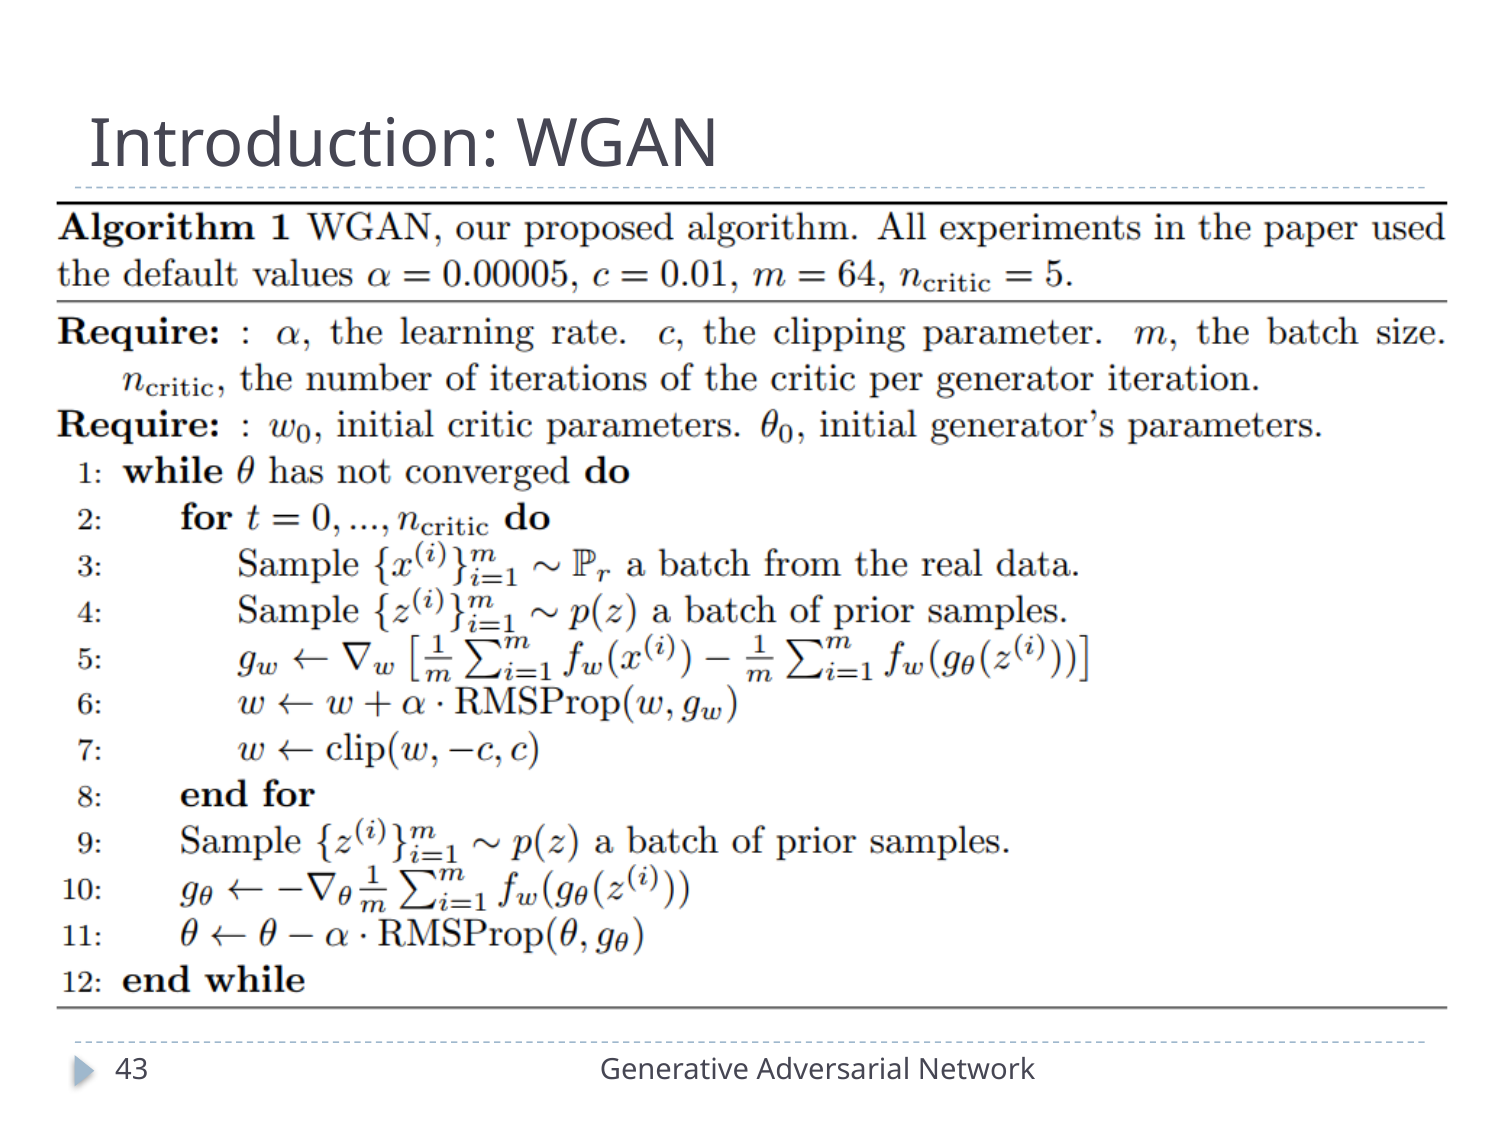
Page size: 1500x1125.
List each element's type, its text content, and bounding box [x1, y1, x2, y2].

footer Generative Adversarial Network [475, 1042, 1051, 1103]
slide_number 43 [100, 1042, 426, 1103]
picture [40, 195, 1460, 1024]
title Introduction: WGAN [75, 24, 1425, 188]
